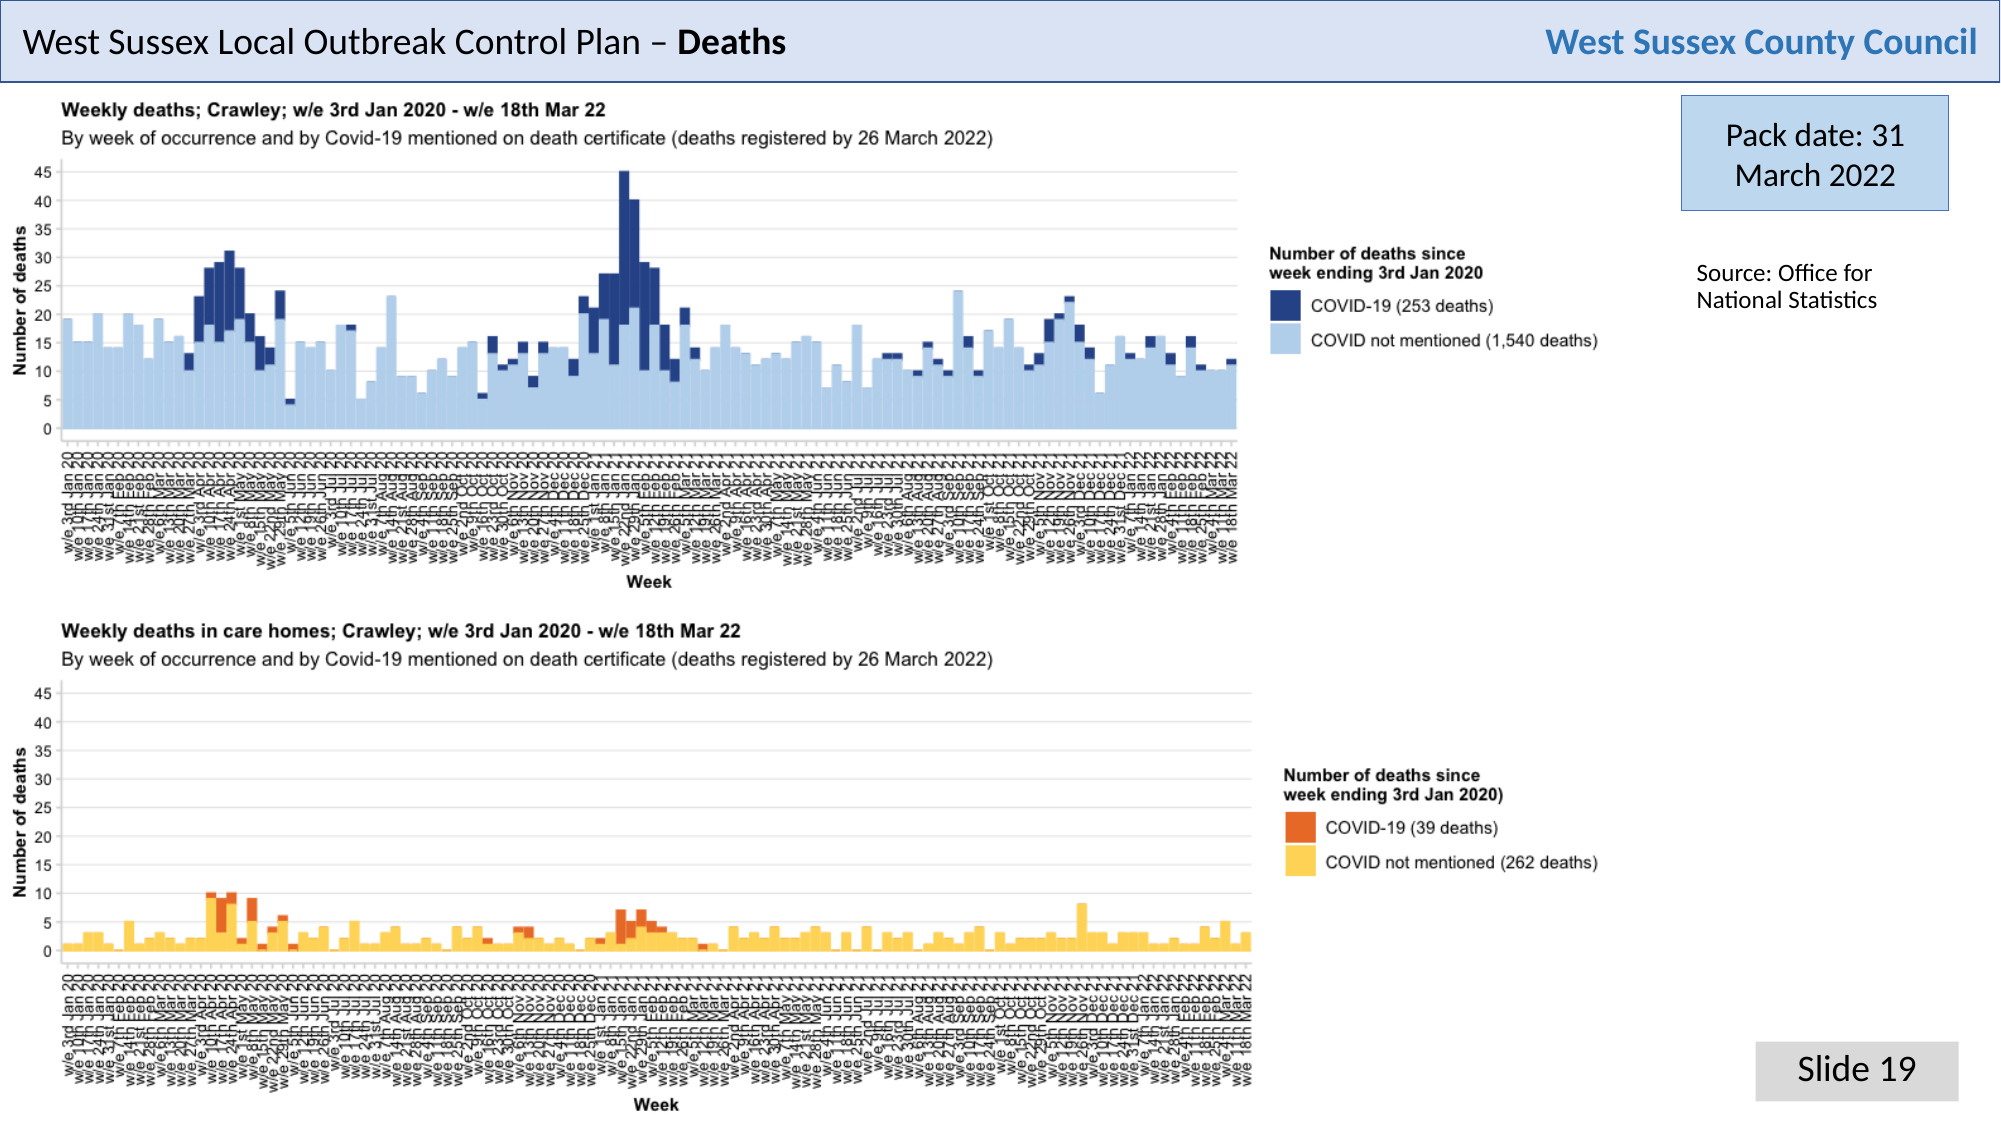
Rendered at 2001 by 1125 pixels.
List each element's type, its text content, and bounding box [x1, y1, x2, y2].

picture [3, 91, 1619, 602]
list Source: Office for National Statistics [1681, 252, 1959, 289]
picture [3, 612, 1619, 1125]
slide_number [1681, 95, 1949, 211]
list Slide 19 [1755, 1041, 1959, 1102]
